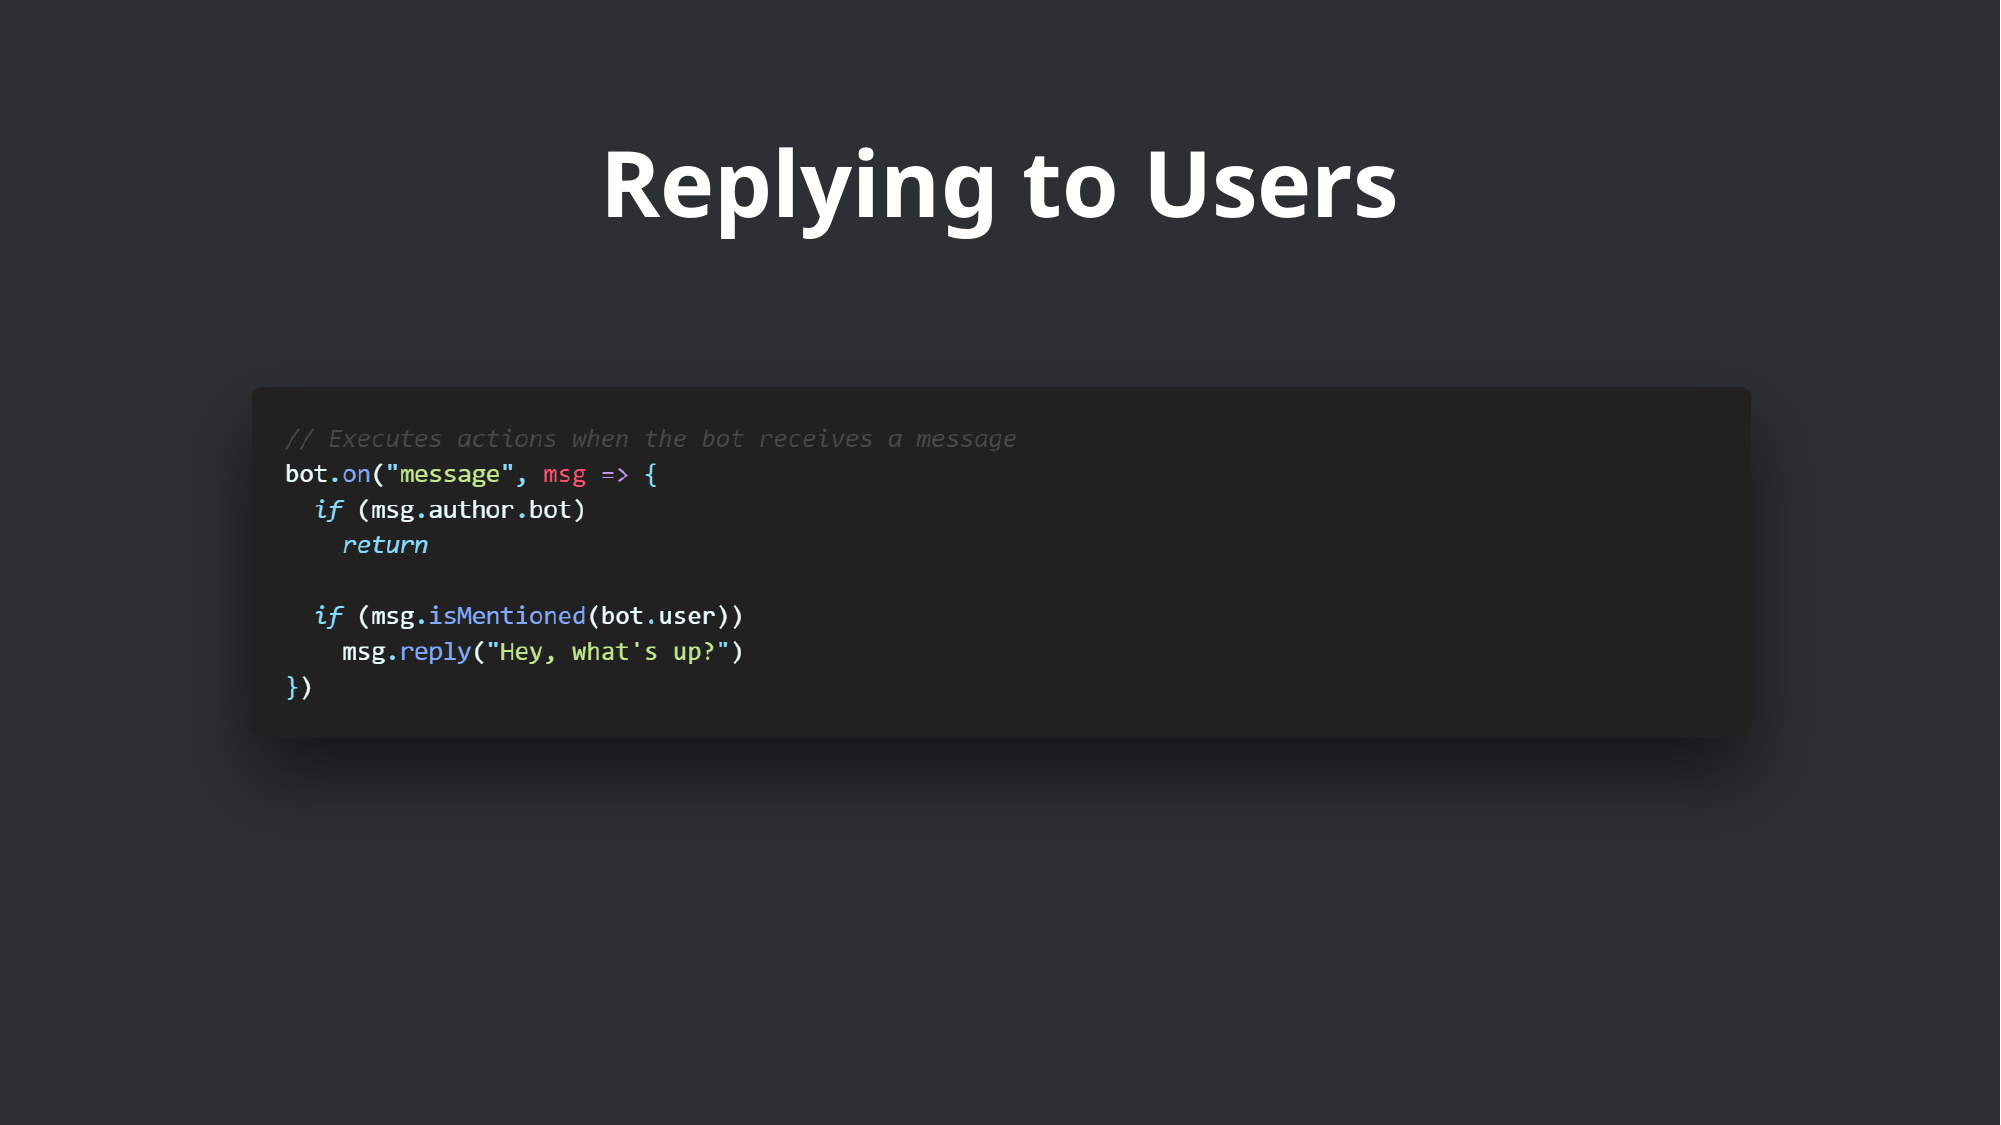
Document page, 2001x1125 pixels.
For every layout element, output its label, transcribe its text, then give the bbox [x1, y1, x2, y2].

text_box Replying to Users [137, 130, 1863, 241]
picture [165, 267, 1835, 858]
